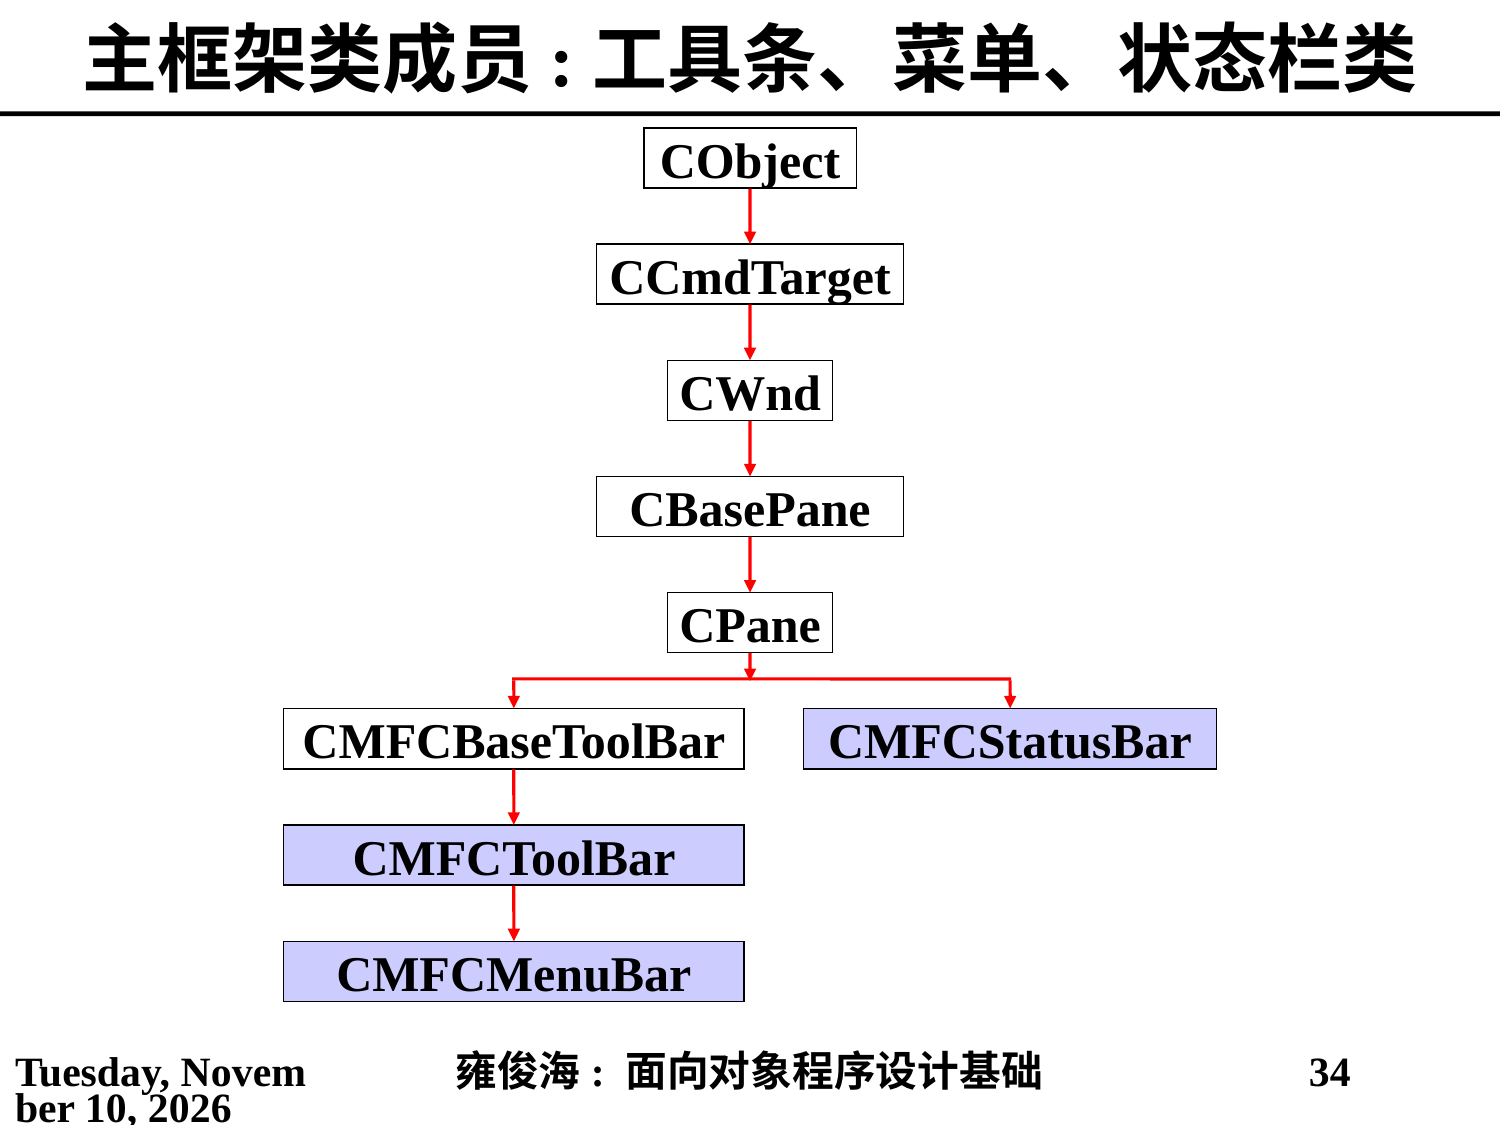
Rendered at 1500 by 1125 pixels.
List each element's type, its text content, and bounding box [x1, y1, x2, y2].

footer 雍俊海: 面向对象程序设计基础 [337, 1042, 1161, 1103]
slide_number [0, 1042, 337, 1103]
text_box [283, 127, 1217, 1002]
slide_number 34 [1161, 1042, 1499, 1103]
title 主框架类成员:工具条、菜单、状态栏类 [0, 0, 1500, 112]
